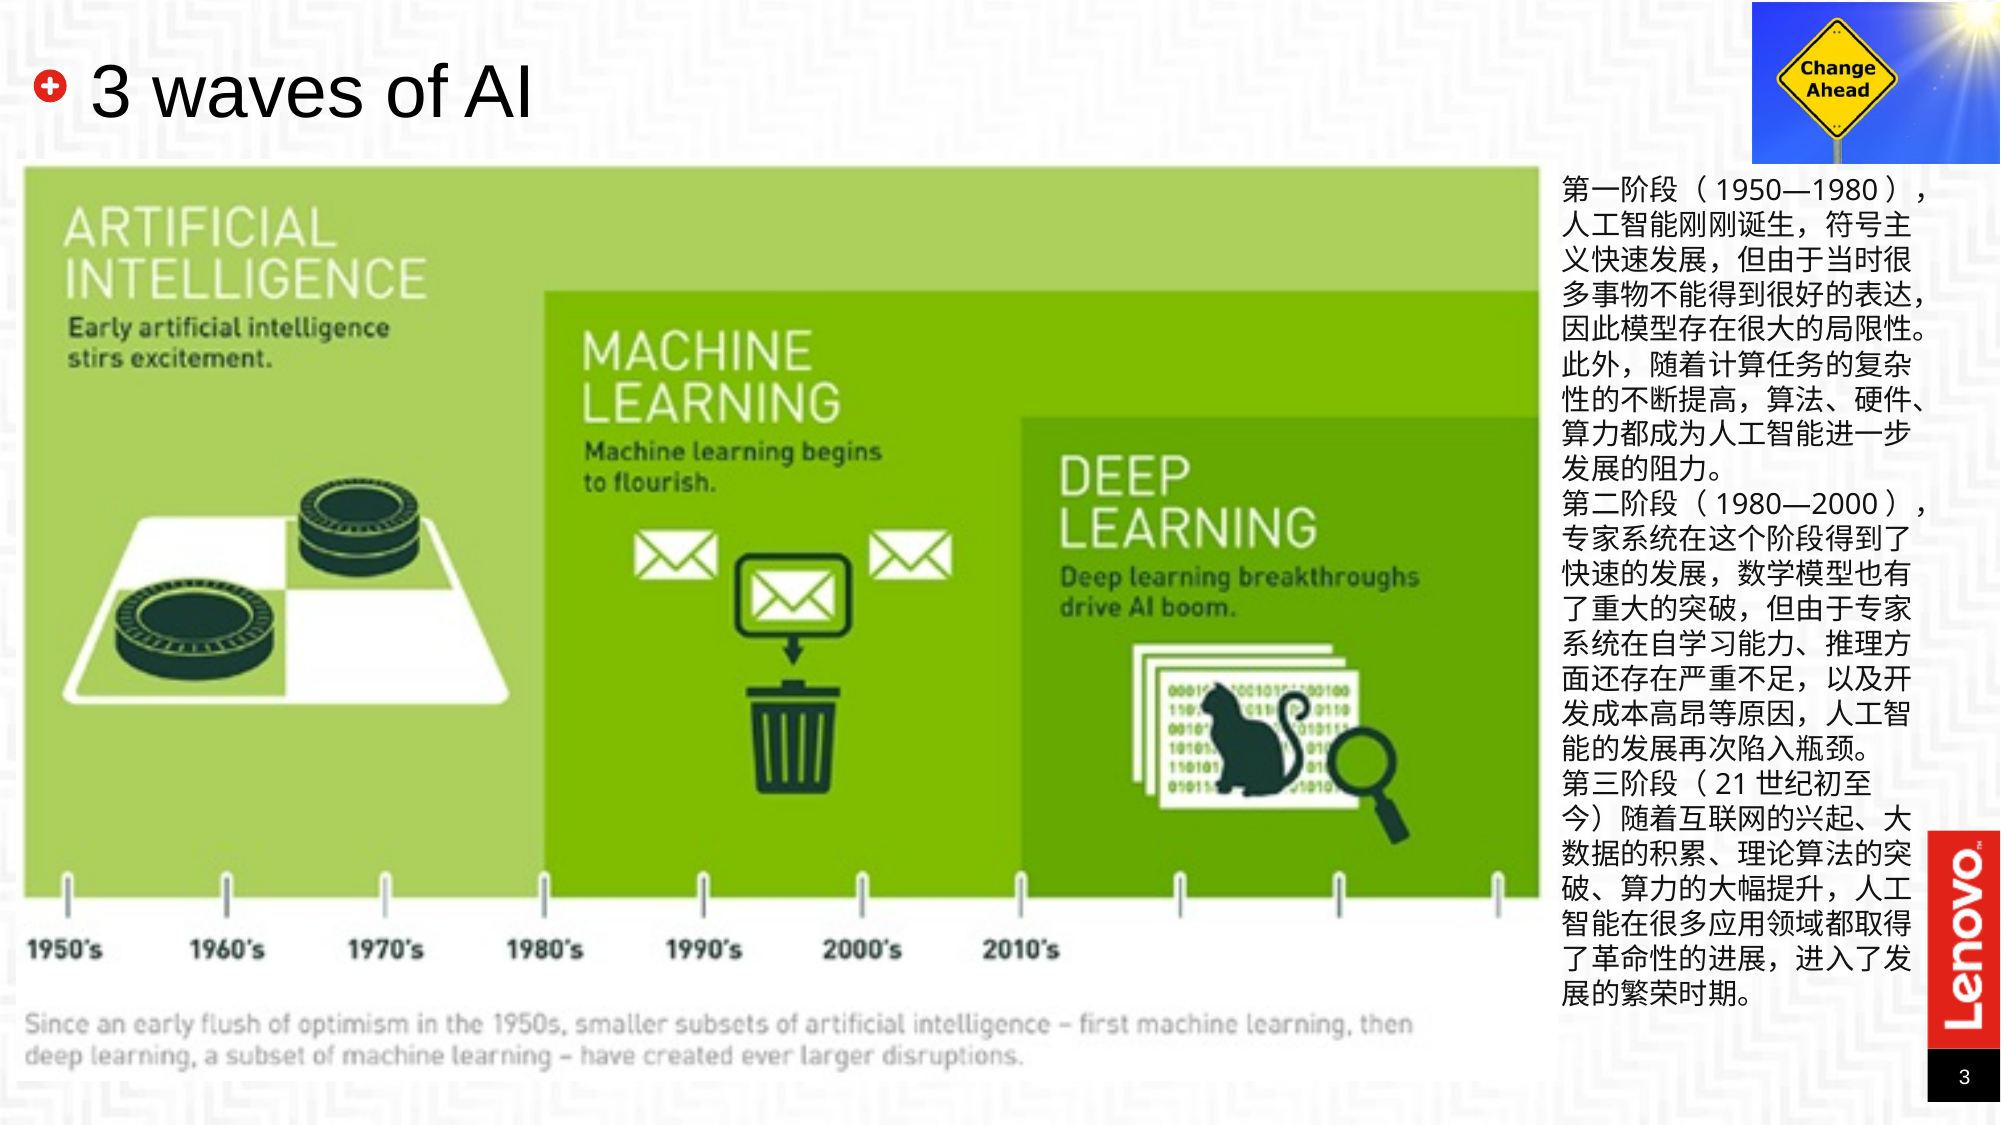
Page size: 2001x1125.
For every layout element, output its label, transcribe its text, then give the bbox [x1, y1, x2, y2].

picture [0, 0, 2001, 1125]
picture [1928, 831, 2000, 1048]
text_box 第一阶段（1950—1980），人工智能刚刚诞生，符号主义快速发展，但由于当时很多事物不能得到很好的表达，因此模型存在很大的局限性。此外，随着计算任务的复杂性的不断提高，算法、硬件、算力都成为人工智能进一步发展的阻力。 第二阶段（1980—2000），专家系统在这个阶段得到了快速的发展，数学模型也有了重大的突破，但由于专家系统在自学习能力、推理方面还存在严重不足，以及开发成本高昂等原因，人工智能的发展再次陷入瓶颈。 第三阶段（21世纪初至今）随着互联网的兴起、大数据的积累、理论算法的突破、算力的大幅提升，人工智能在很多应用领域都取得了革命性的进展，进入了发展的繁荣时期。 [1562, 163, 1940, 1018]
title 3 waves of AI [90, 45, 1746, 131]
